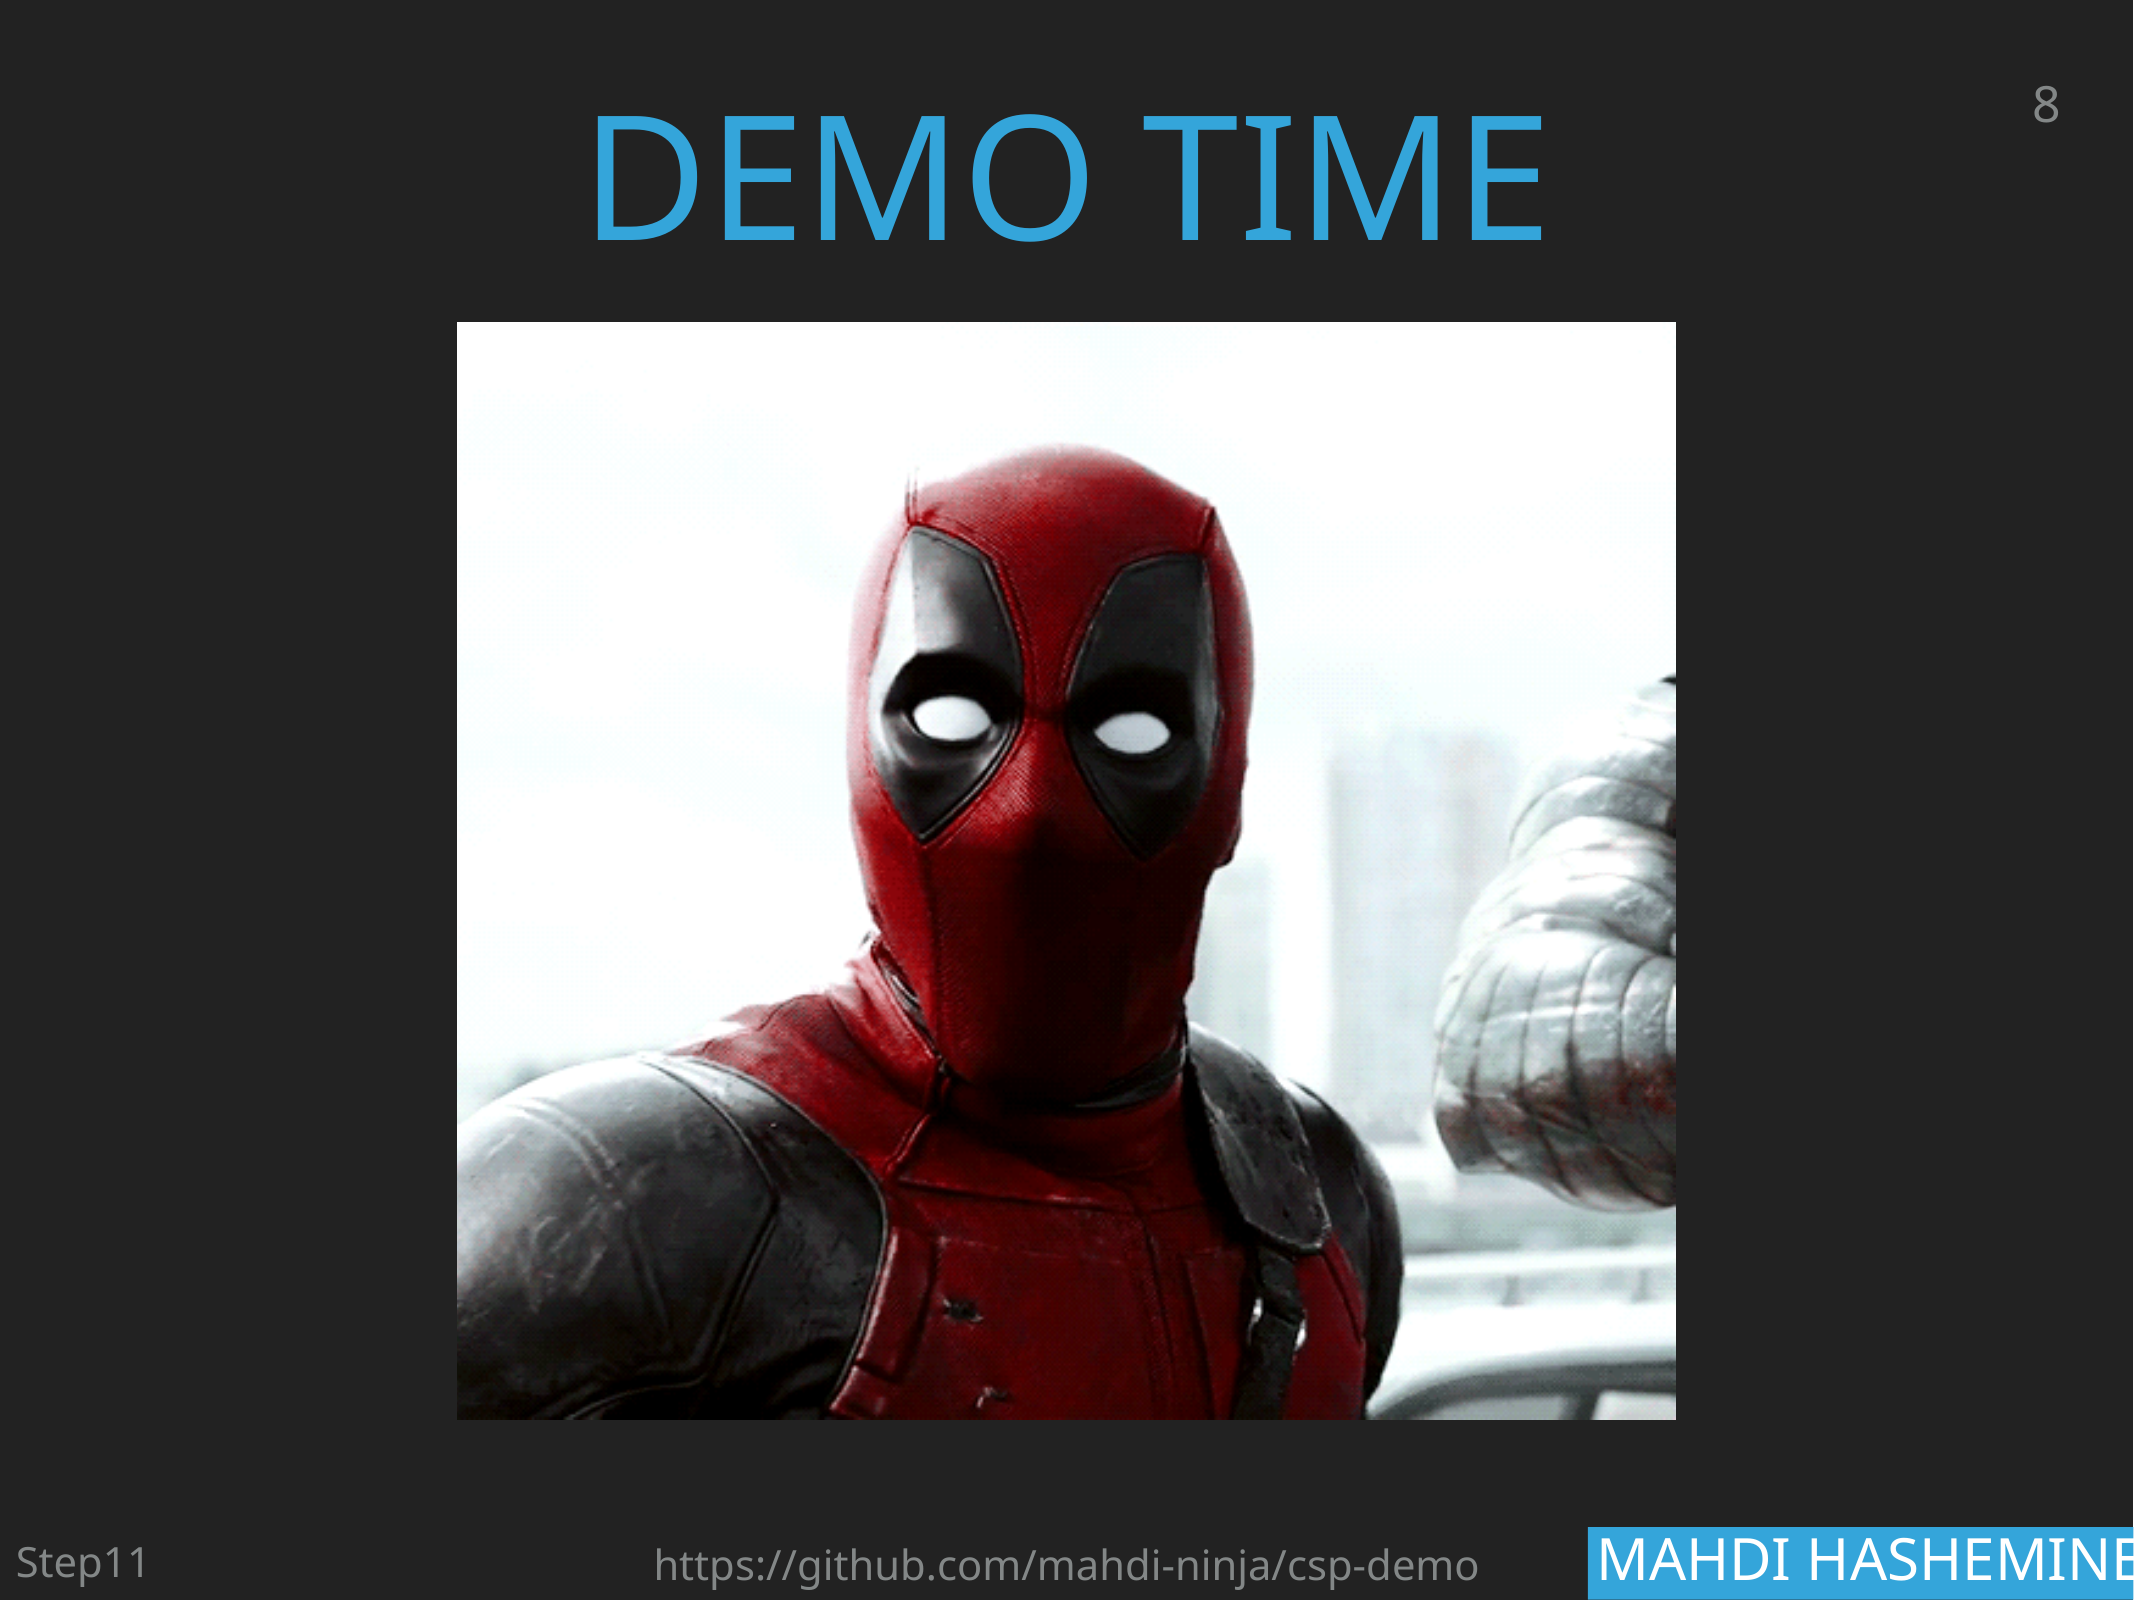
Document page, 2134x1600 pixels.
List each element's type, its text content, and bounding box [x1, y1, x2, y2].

title Demo time [57, 98, 2077, 291]
picture [457, 322, 1676, 1420]
slide_number 8 [2023, 70, 2068, 147]
text_box Step11 [7, 1527, 160, 1594]
